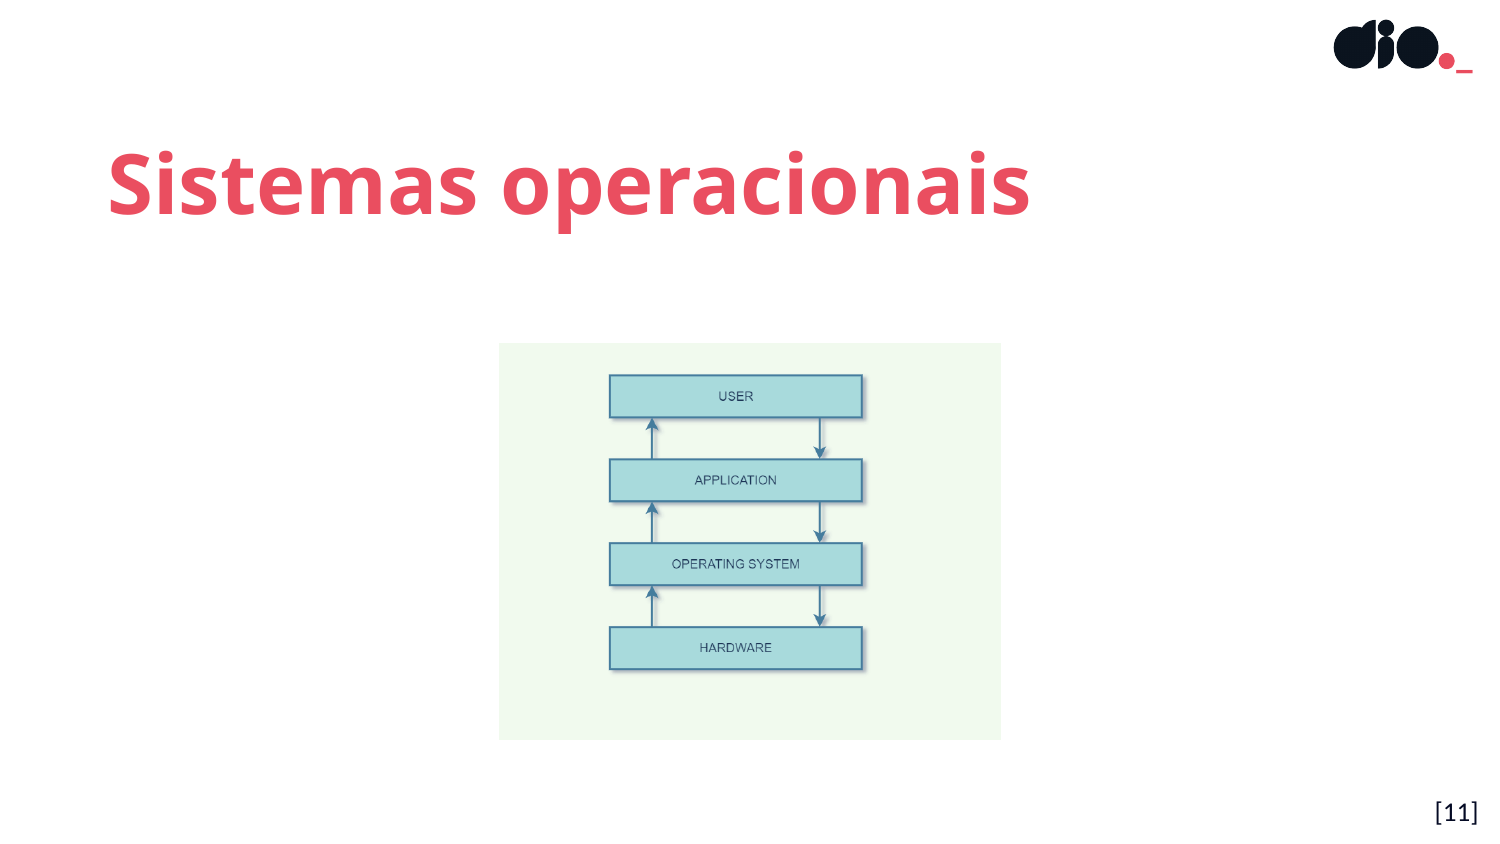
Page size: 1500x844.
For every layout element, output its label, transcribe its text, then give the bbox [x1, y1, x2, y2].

picture [1333, 19, 1473, 74]
slide_number [11] [1403, 779, 1494, 844]
text_box Sistemas operacionais [92, 104, 1408, 243]
picture [499, 343, 1001, 740]
